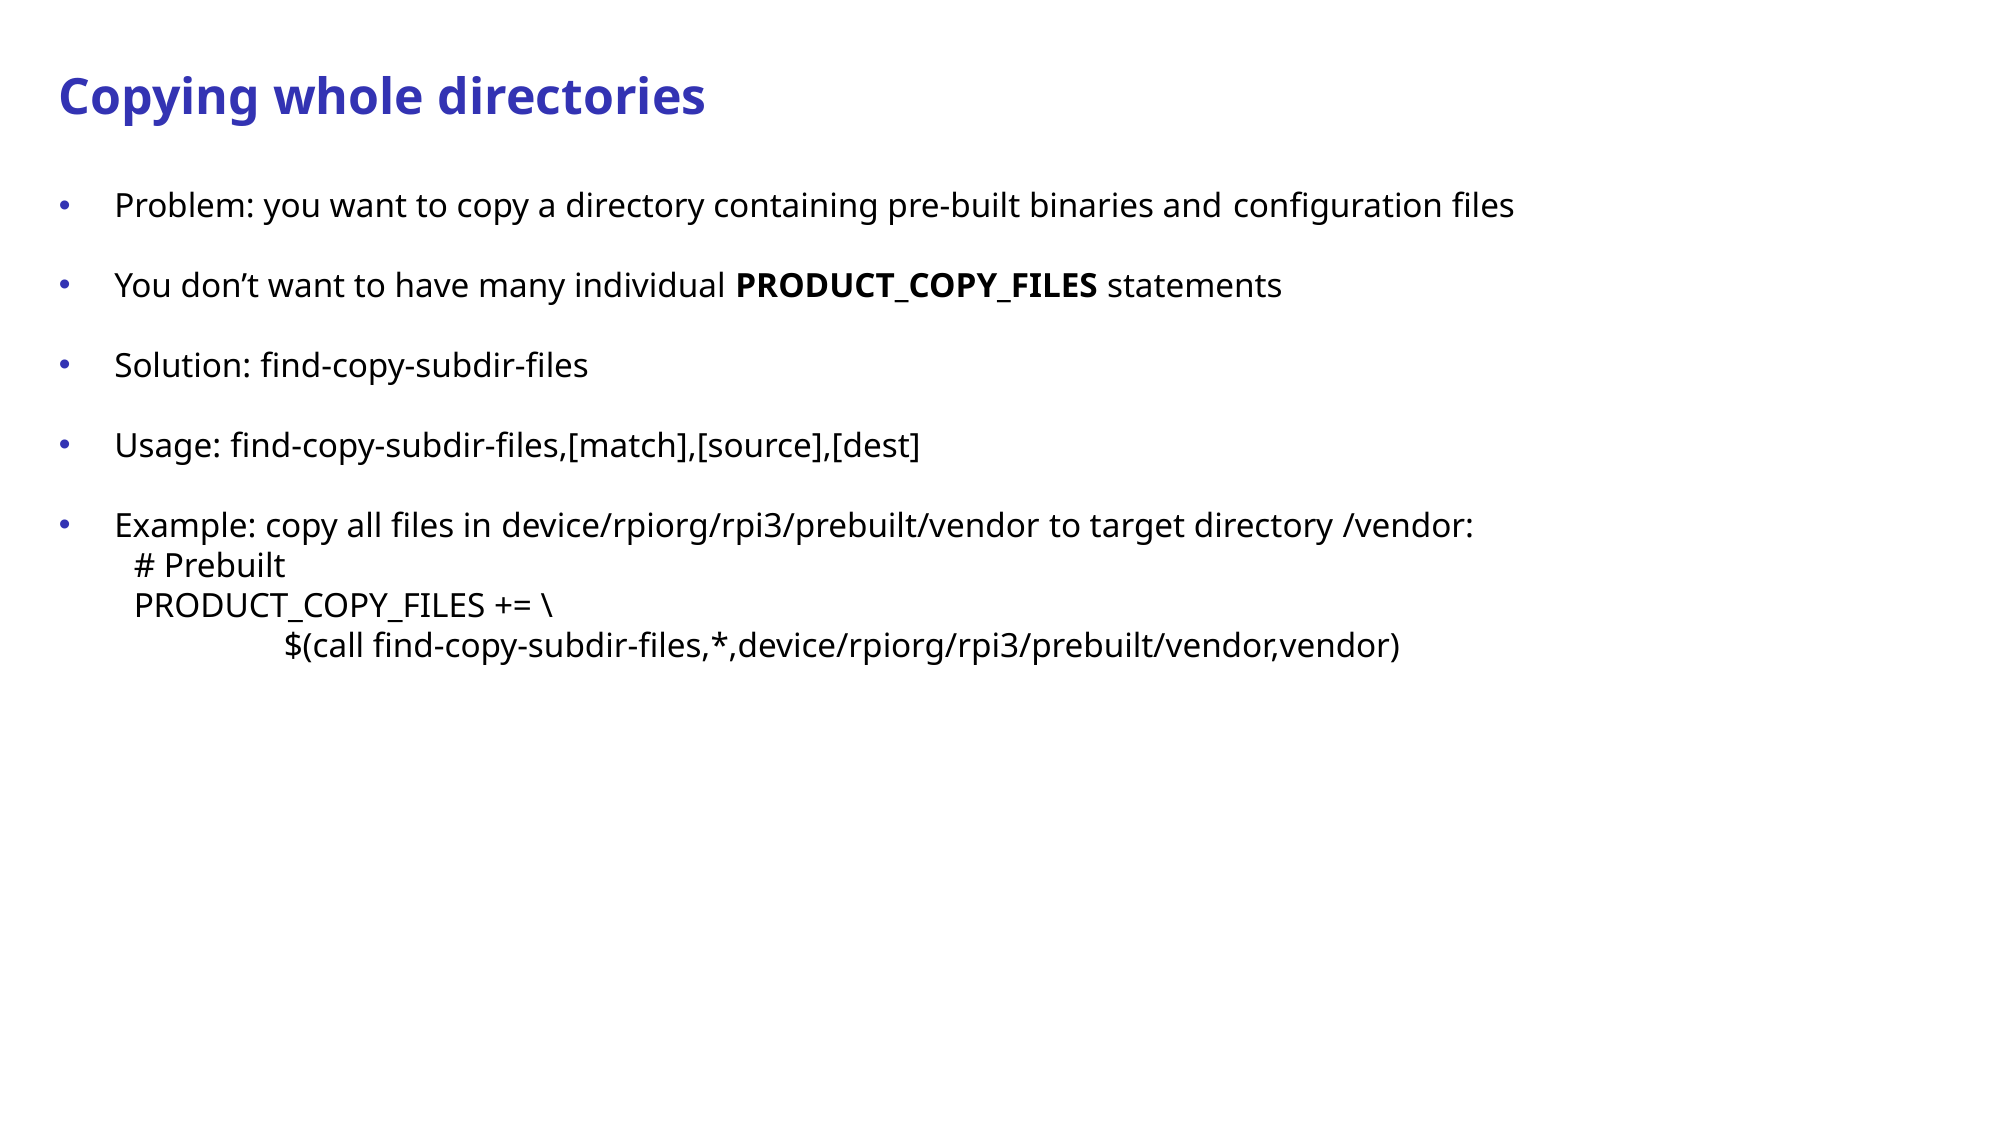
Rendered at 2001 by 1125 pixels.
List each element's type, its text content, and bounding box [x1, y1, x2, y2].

text_box Copying whole directories Problem: you want to copy a directory containing pre-built binaries and configuration files You don’t want to have many individual PRODUCT_COPY_FILES statements Solution: find-copy-subdir-files Usage: find-copy-subdir-files,[match],[source],[dest] Example: copy all files in device/rpiorg/rpi3/prebuilt/vendor to target directory /vendor: # Prebuilt PRODUCT_COPY_FILES += \ $(call find-copy-subdir-files,*,device/rpiorg/rpi3/prebuilt/vendor,vendor) [44, 57, 1714, 672]
